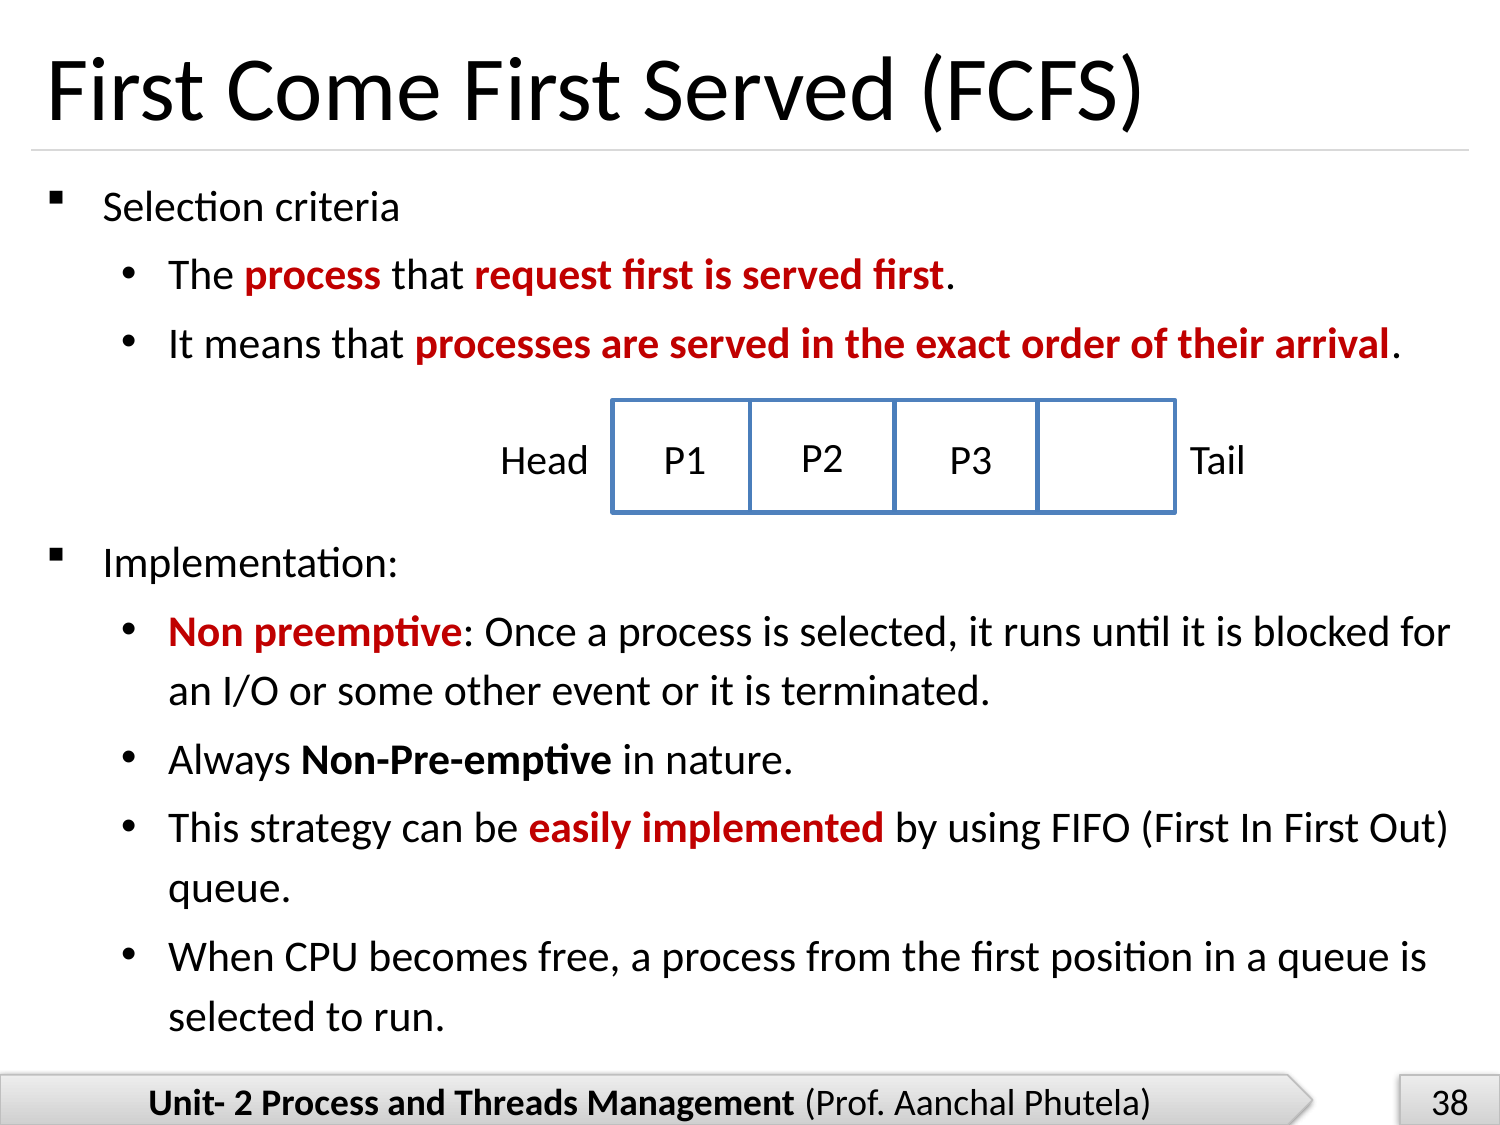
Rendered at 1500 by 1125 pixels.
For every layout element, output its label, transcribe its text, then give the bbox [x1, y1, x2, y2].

list Selection criteria The process that request first is served first. It means that processes are served in the exact order of their arrival. Implementation: Non preemptive: Once a process is selected, it runs until it is blocked for an I/O or some other event or it is terminated. Always Non-Pre-emptive in nature. This strategy can be easily implemented by using FIFO (First In First Out) queue. When CPU becomes free, a process from the first position in a queue is selected to run. [31, 162, 1469, 1063]
text_box [610, 398, 1177, 515]
text_box Head [474, 425, 604, 491]
text_box P3 [927, 425, 1008, 491]
text_box Tail [1175, 425, 1304, 491]
text_box P1 [641, 425, 722, 491]
title First Come First Served (FCFS) [31, 17, 1469, 150]
text_box P2 [778, 423, 859, 489]
